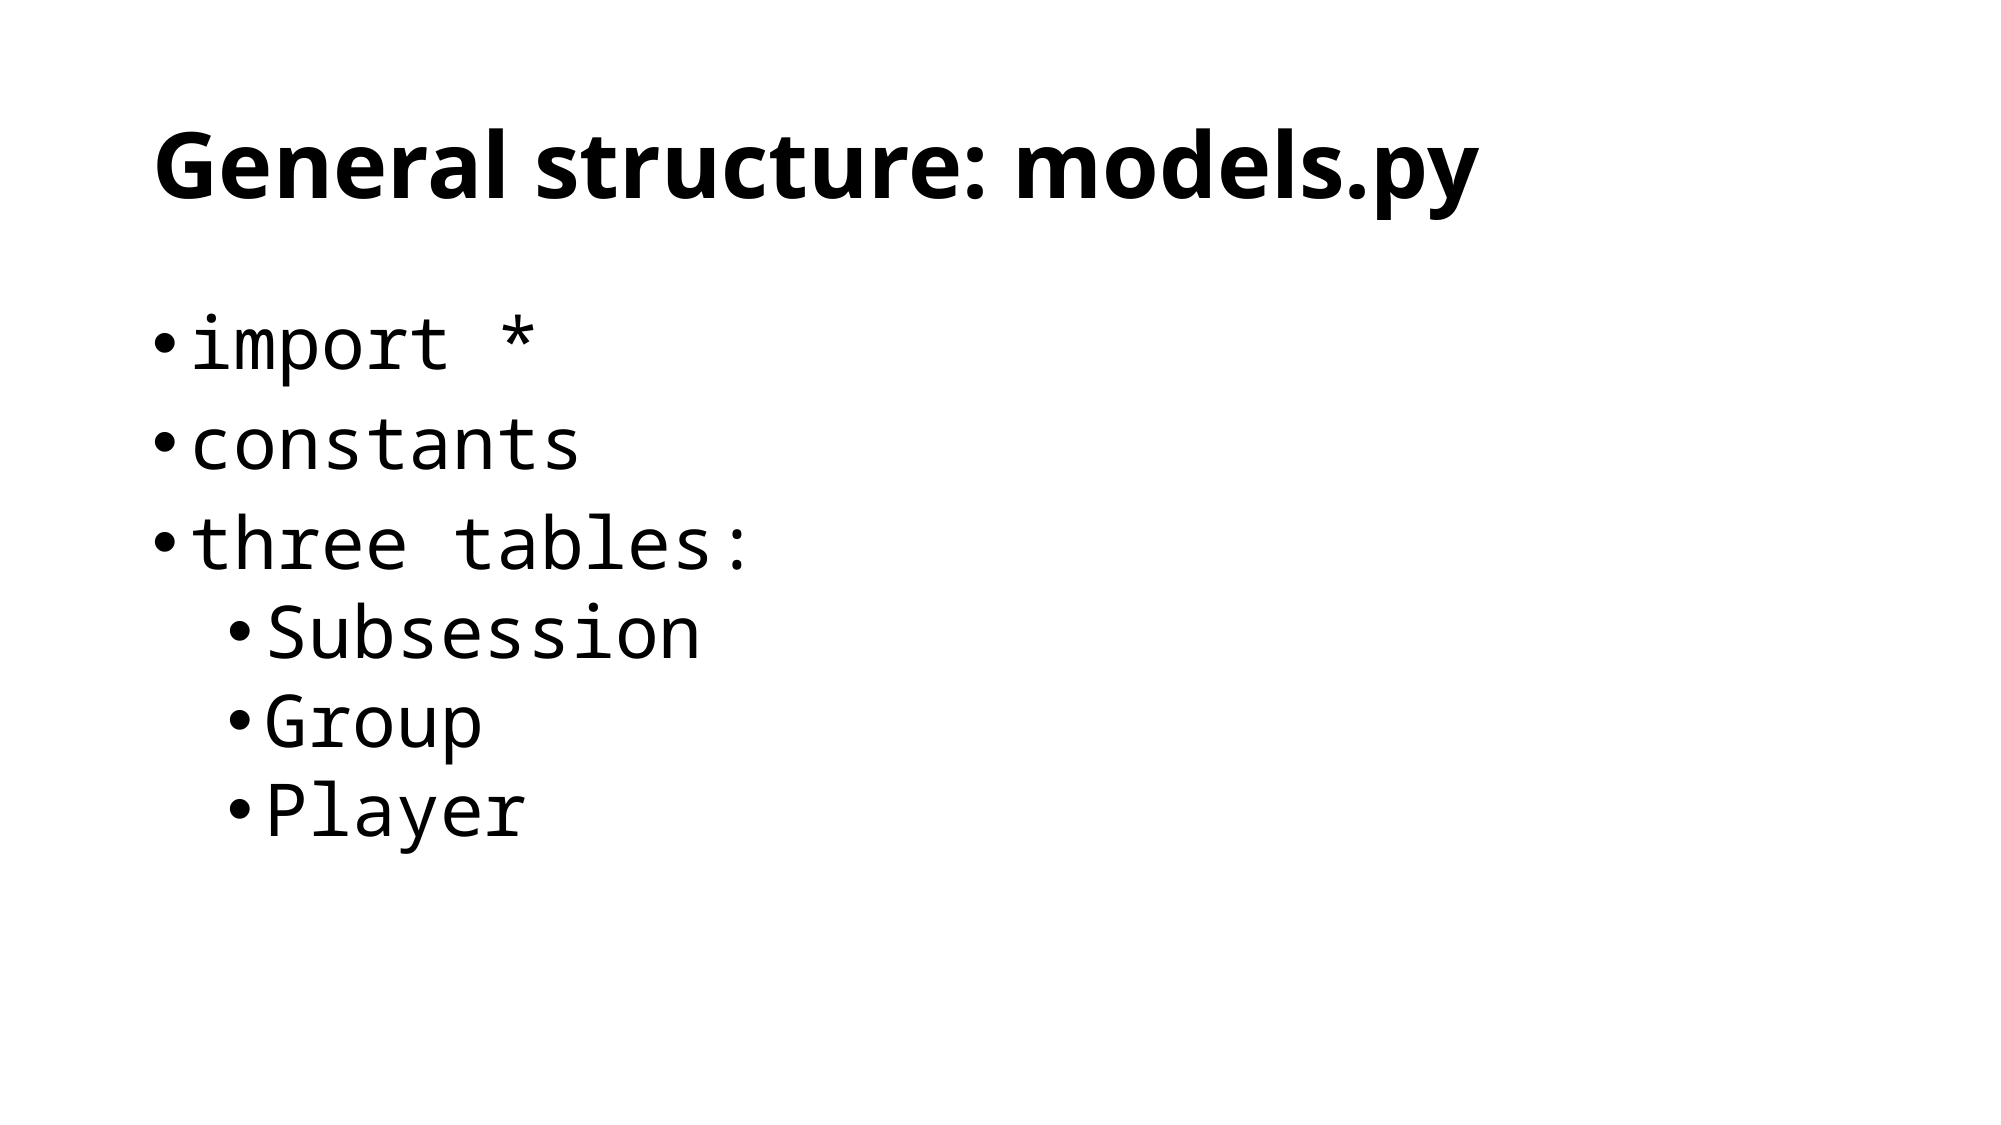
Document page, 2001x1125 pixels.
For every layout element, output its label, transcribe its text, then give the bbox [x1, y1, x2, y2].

title General structure: models.py [137, 59, 1863, 278]
list import * constants three tables: Subsession Group Player [137, 299, 1863, 1014]
